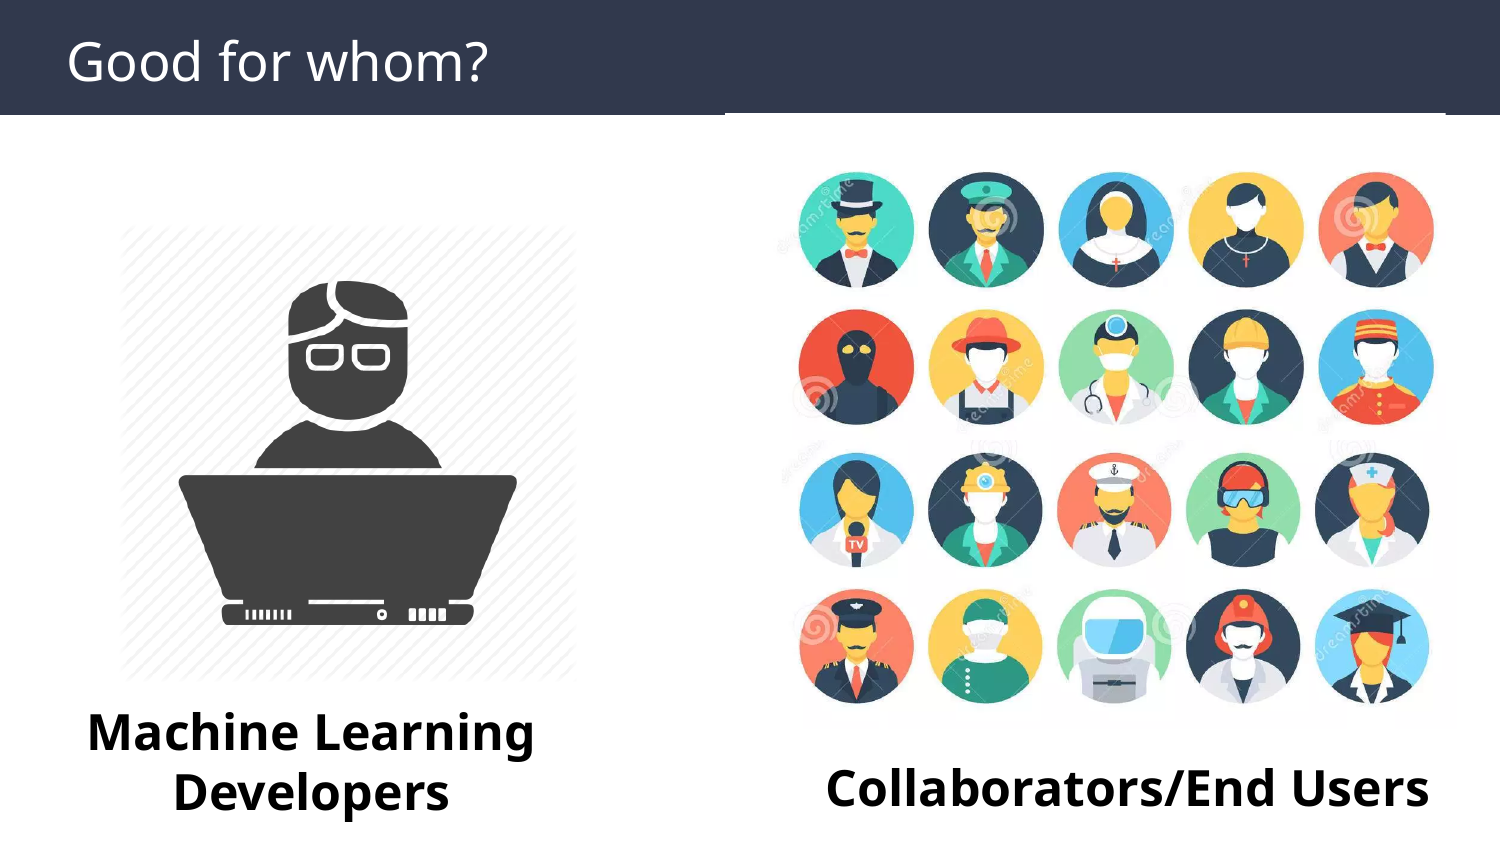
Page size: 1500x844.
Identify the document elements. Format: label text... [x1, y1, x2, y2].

picture [724, 113, 1457, 729]
text_box Machine Learning Developers [25, 685, 599, 823]
title Good for whom? [51, 12, 1449, 115]
picture [118, 223, 578, 682]
text_box Collaborators/End Users [806, 741, 1449, 844]
